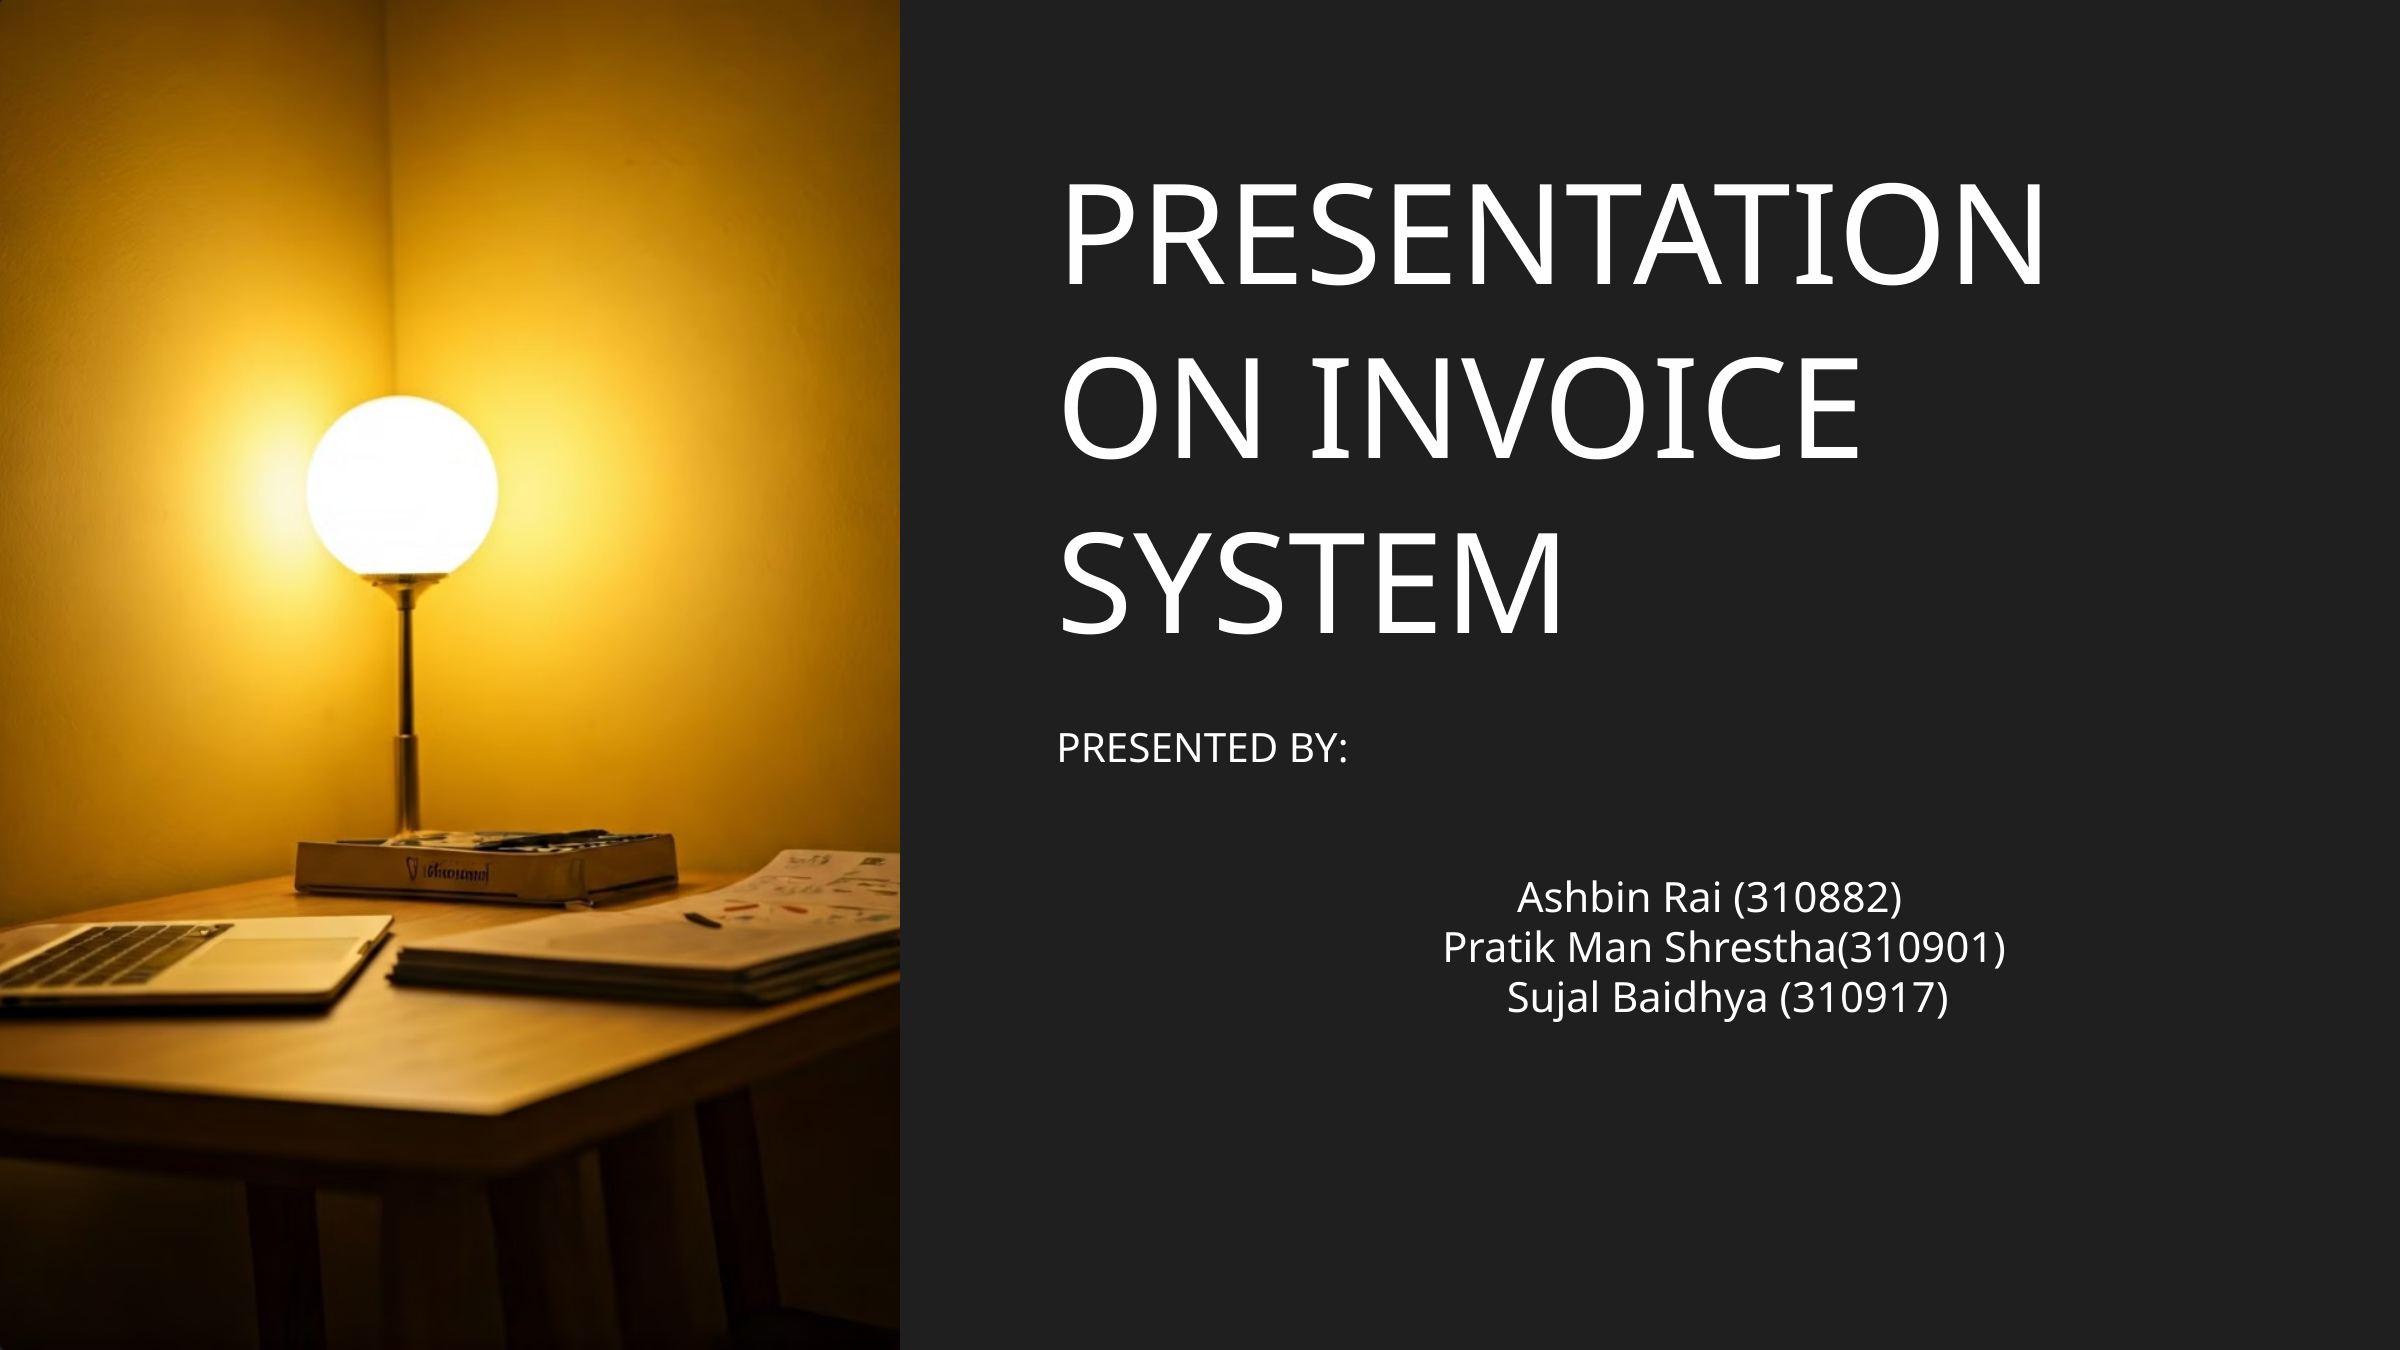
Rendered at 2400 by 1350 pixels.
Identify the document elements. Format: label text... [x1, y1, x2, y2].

picture [0, 0, 900, 1350]
text_box 5 [900, 0, 2400, 1350]
text_box PRESENTED BY: Ashbin Rai (310882) Pratik Man Shrestha(310901) Sujal Baidhya (310917) [1041, 714, 2259, 1104]
text_box PRESENTATION ON INVOICE SYSTEM [1041, 129, 2259, 654]
